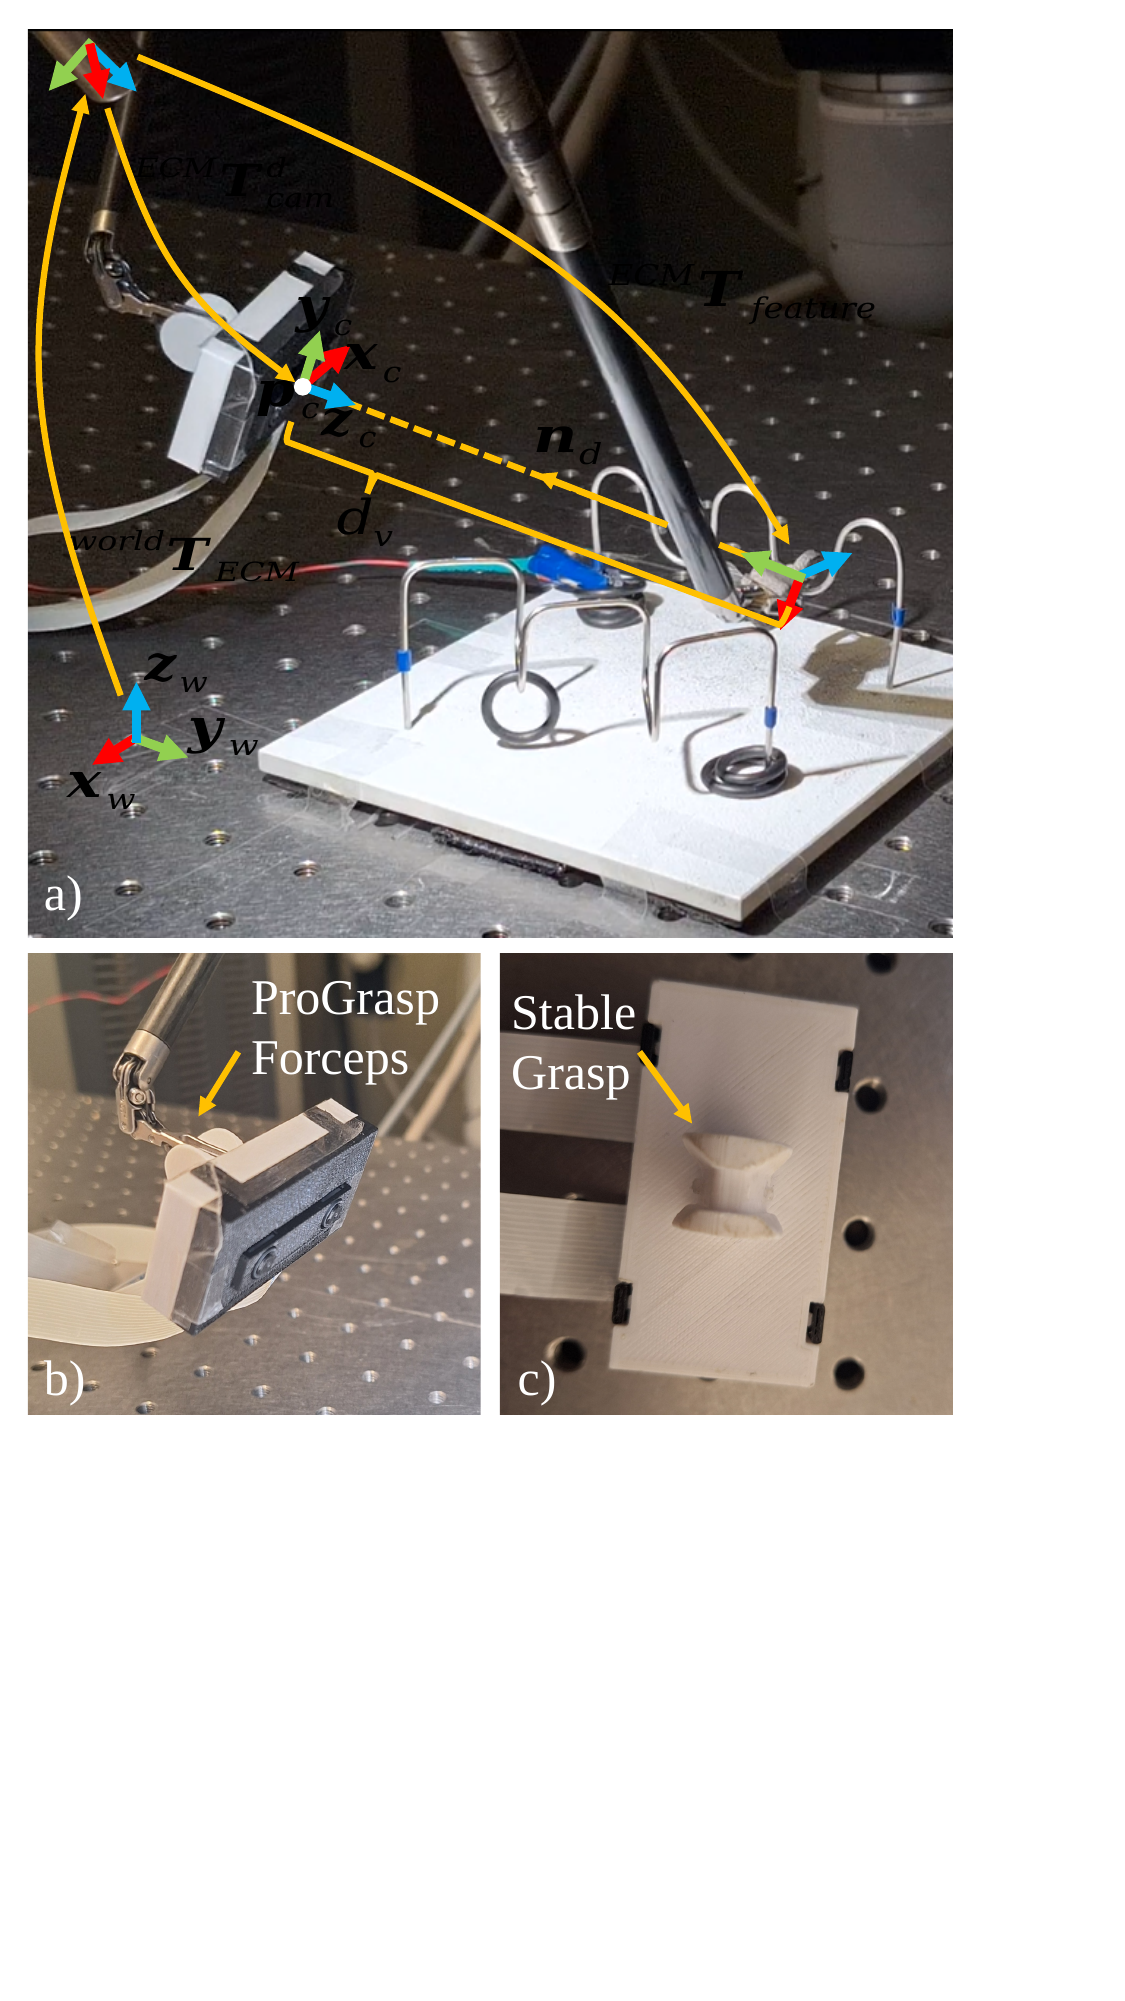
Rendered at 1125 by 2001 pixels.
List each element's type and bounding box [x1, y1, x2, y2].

text_box [0, 29, 954, 1416]
